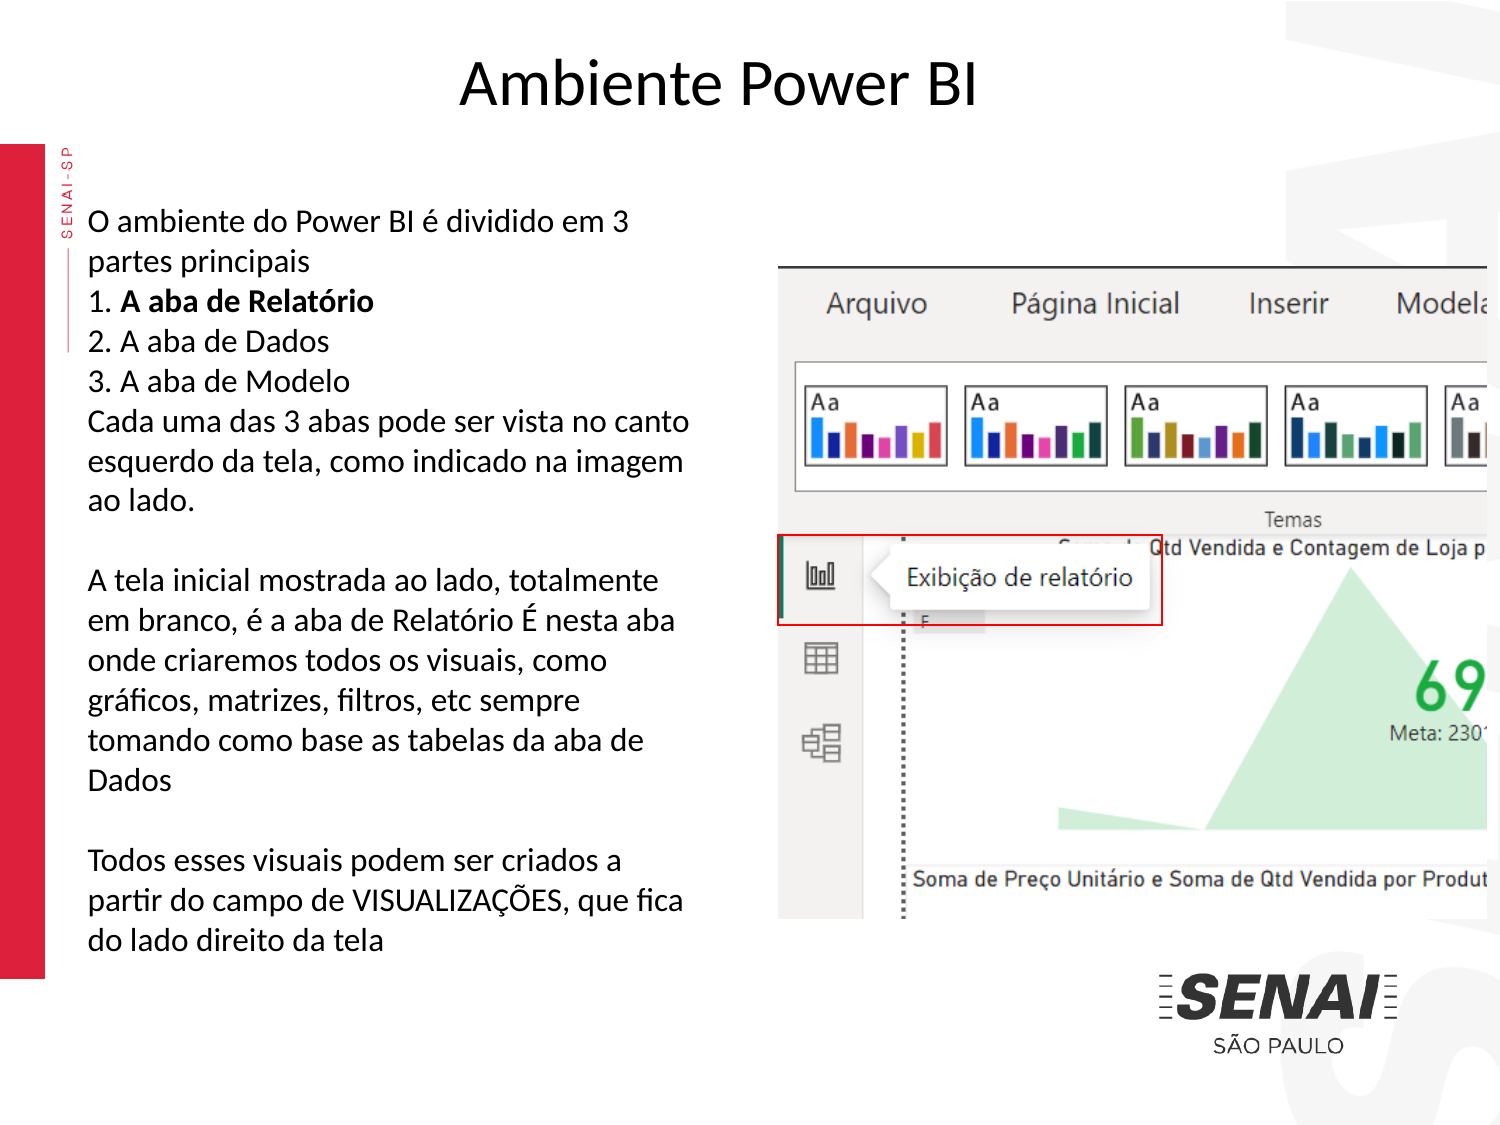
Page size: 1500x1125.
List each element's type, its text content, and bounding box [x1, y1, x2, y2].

text_box O ambiente do Power BI é dividido em 3 partes principais 1. A aba de Relatório 2. A aba de Dados 3. A aba de Modelo Cada uma das 3 abas pode ser vista no canto esquerdo da tela, como indicado na imagem ao lado. A tela inicial mostrada ao lado, totalmente em branco, é a aba de Relatório É nesta aba onde criaremos todos os visuais, como gráficos, matrizes, filtros, etc sempre tomando como base as tabelas da aba de Dados Todos esses visuais podem ser criados a partir do campo de VISUALIZAÇÕES, que fica do lado direito da tela [72, 191, 800, 1005]
text_box Ambiente Power BI [124, 31, 1315, 127]
picture [0, 0, 1500, 1125]
